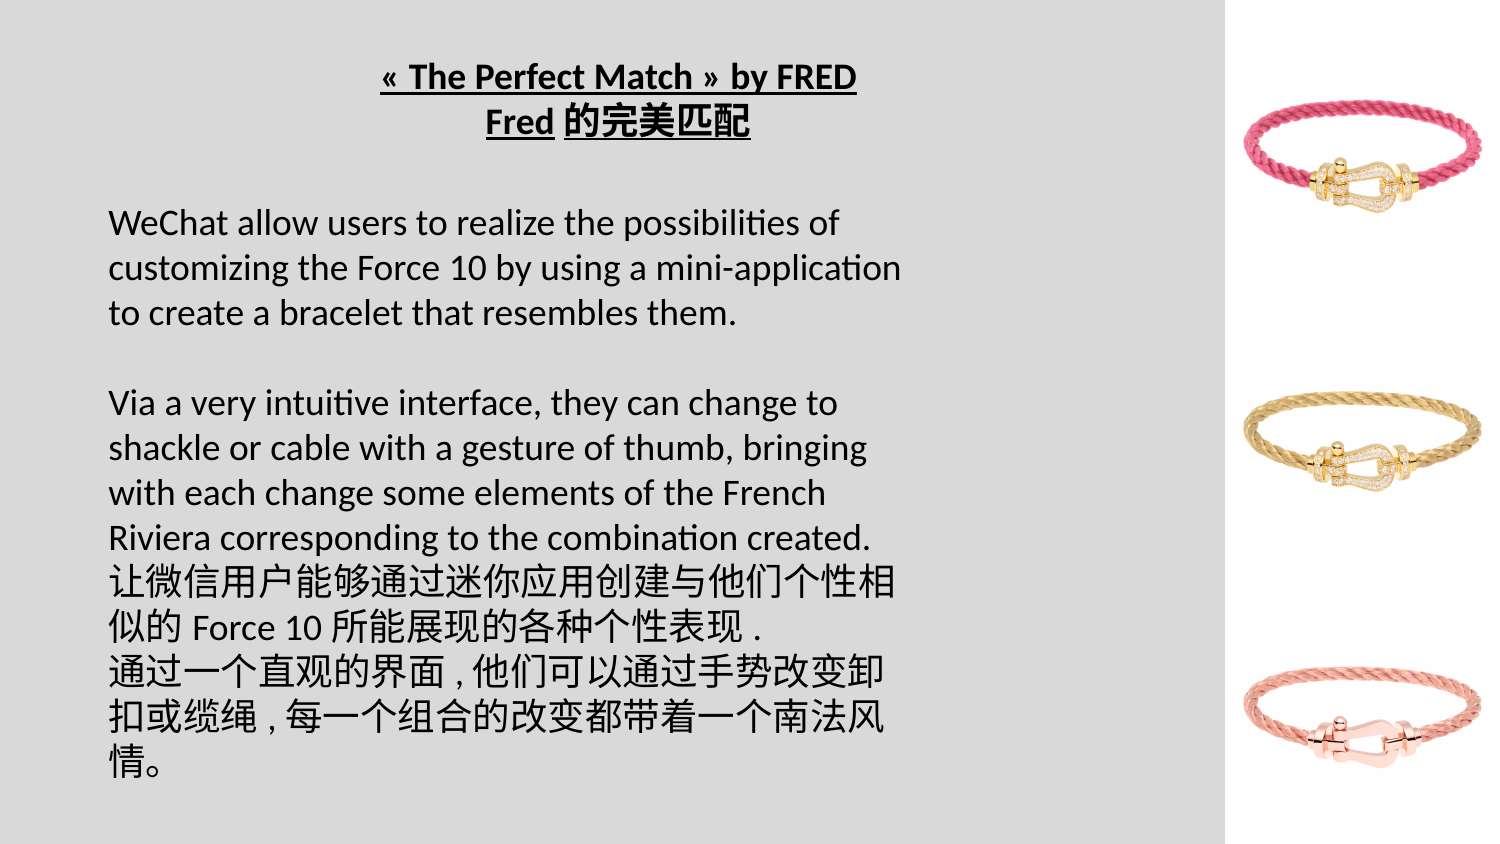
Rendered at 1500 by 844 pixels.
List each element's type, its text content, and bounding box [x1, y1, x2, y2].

text_box WeChat allow users to realize the possibilities of customizing the Force 10 by using a mini-application to create a bracelet that resembles them. Via a very intuitive interface, they can change to shackle or cable with a gesture of thumb, bringing with each change some elements of the French Riviera corresponding to the combination created. 让微信用户能够通过迷你应用创建与他们个性相似的Force 10所能展现的各种个性表现. 通过一个直观的界面,他们可以通过手势改变卸扣或缆绳,每一个组合的改变都带着一个南法风情。 [93, 190, 929, 791]
text_box « The Perfect Match » by FRED Fred的完美匹配 [0, 44, 1220, 150]
picture [1225, 0, 1500, 844]
